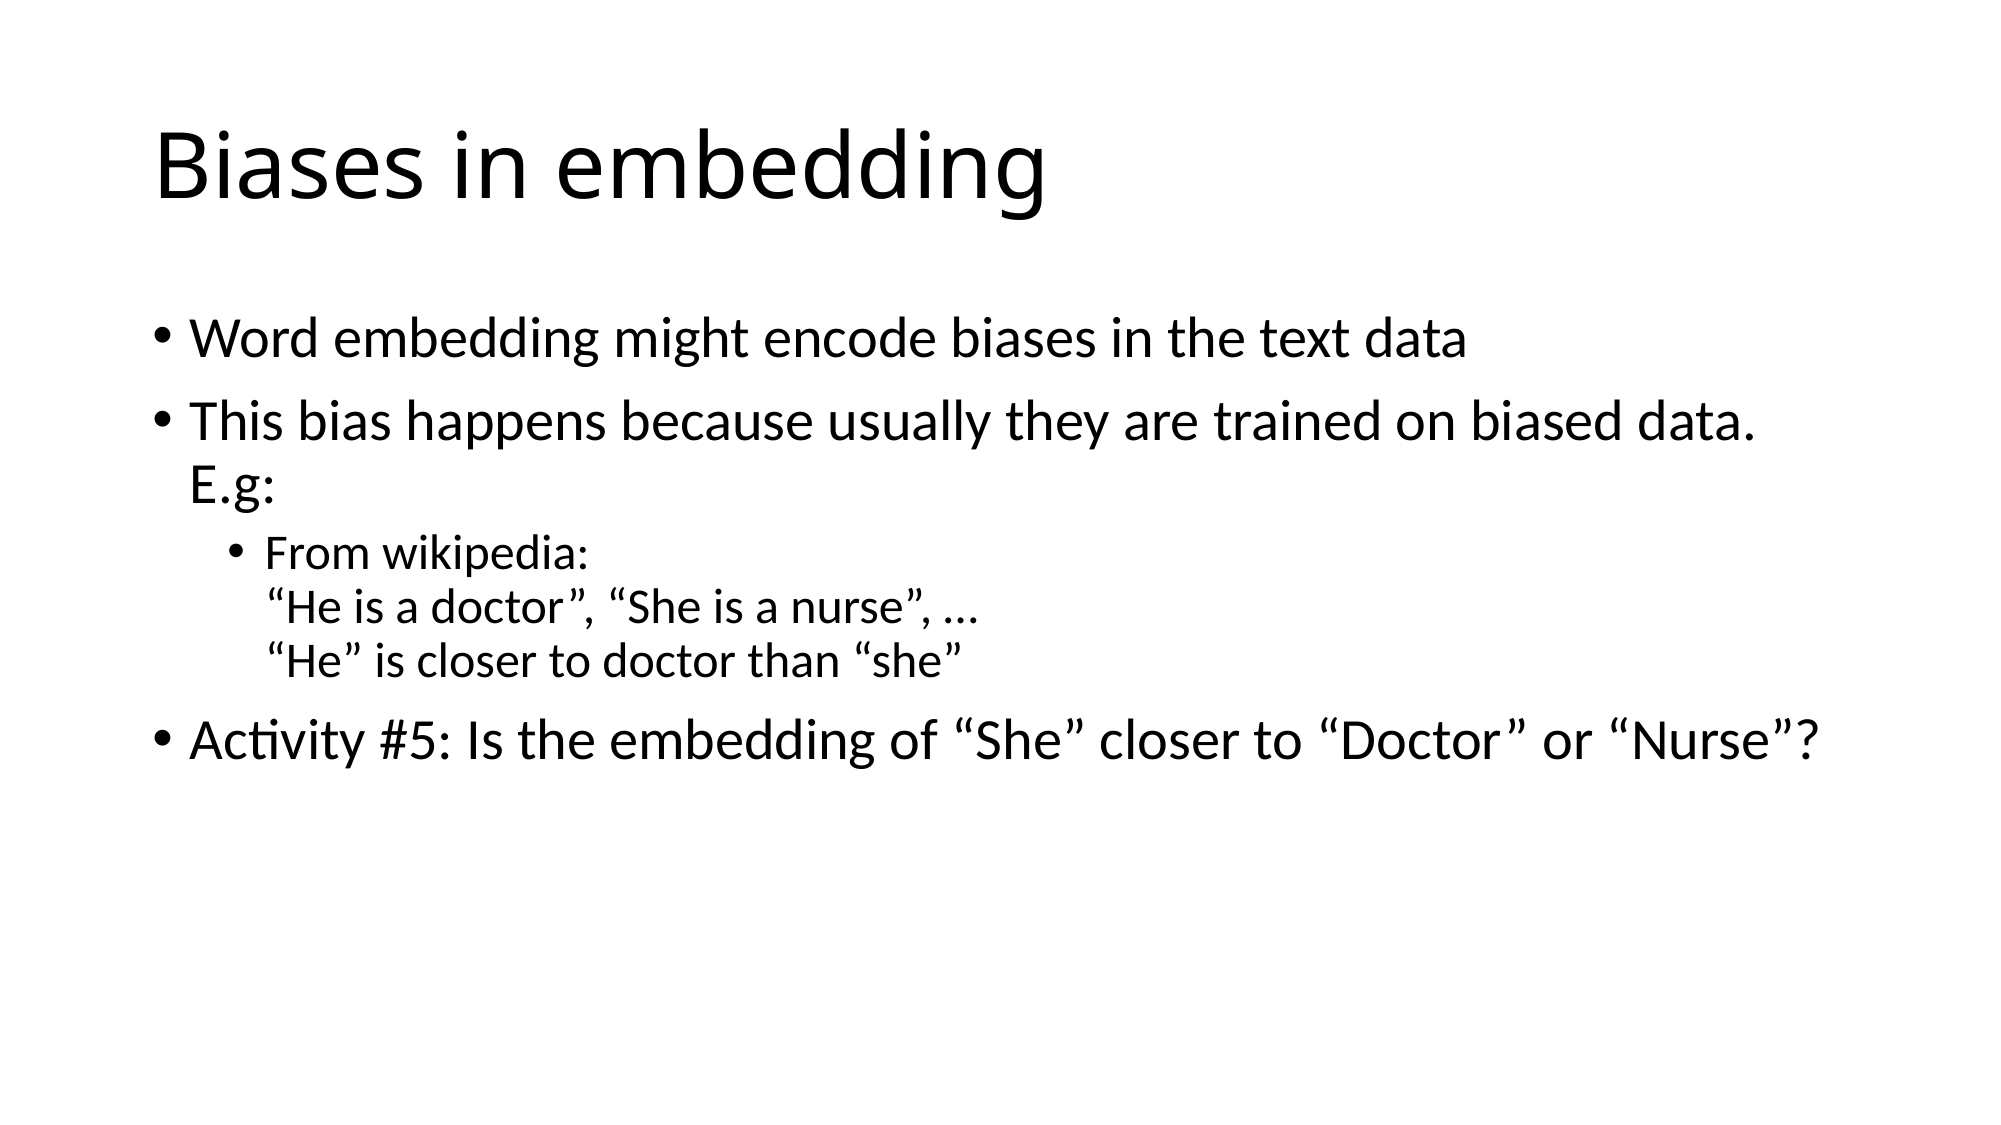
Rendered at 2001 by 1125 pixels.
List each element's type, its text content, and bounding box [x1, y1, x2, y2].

title Biases in embedding [137, 59, 1863, 278]
list Word embedding might encode biases in the text data This bias happens because usually they are trained on biased data. E.g: From wikipedia: “He is a doctor”, “She is a nurse”, … “He” is closer to doctor than “she” Activity #5: Is the embedding of “She” closer to “Doctor” or “Nurse”? [137, 299, 1863, 1014]
